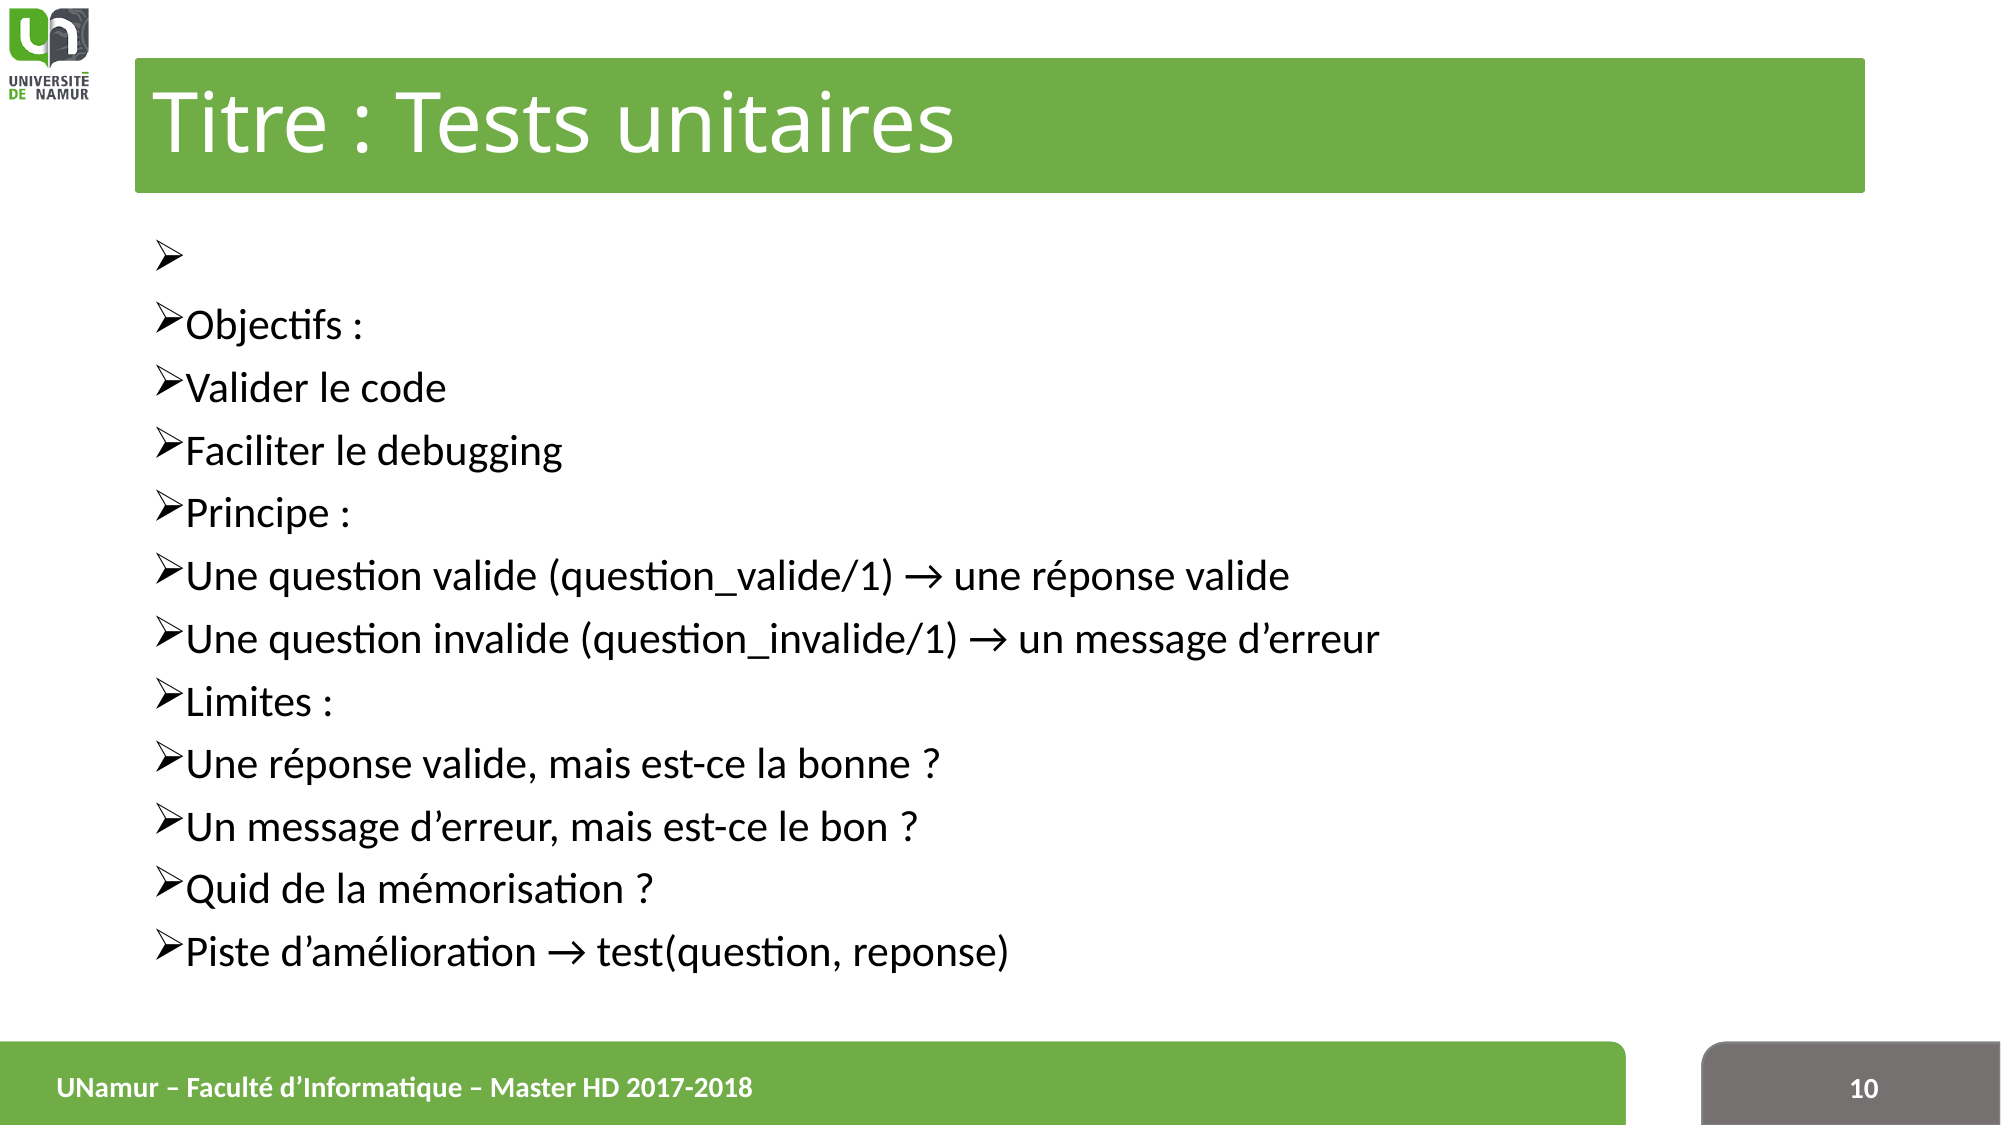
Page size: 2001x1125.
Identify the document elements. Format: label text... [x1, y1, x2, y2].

picture [0, 0, 97, 108]
title Titre : Tests unitaires [135, 58, 1865, 193]
list Objectifs : Valider le code Faciliter le debugging Principe : Une question valide (question_valide/1) → une réponse valide Une question invalide (question_invalide/1) → un message d’erreur Limites : Une réponse valide, mais est-ce la bonne ? Un message d’erreur, mais est-ce le bon ? Quid de la mémorisation ? Piste d’amélioration → test(question, reponse) [137, 232, 1863, 993]
footer UNamur – Faculté d’Informatique – Master HD 2017-2018 [41, 1061, 1667, 1122]
